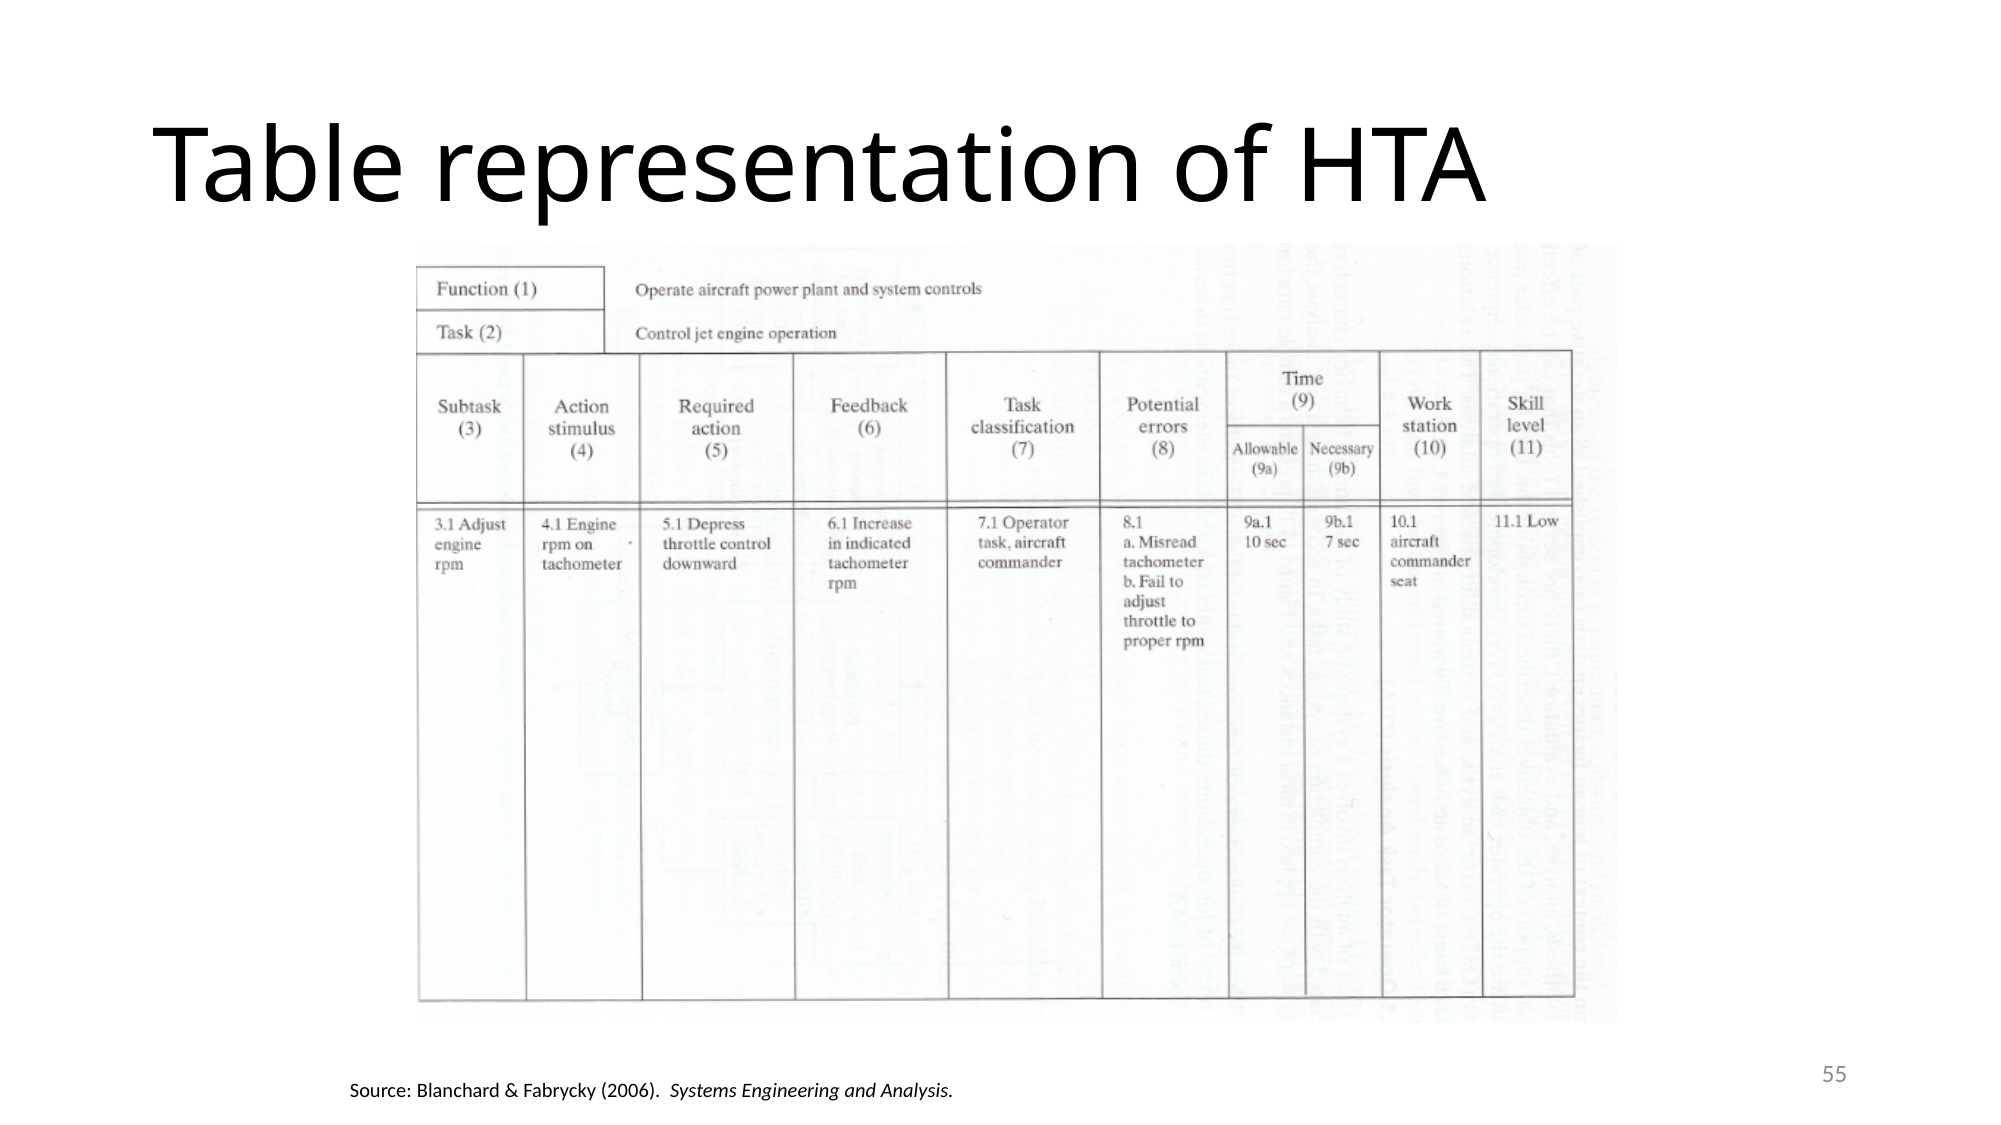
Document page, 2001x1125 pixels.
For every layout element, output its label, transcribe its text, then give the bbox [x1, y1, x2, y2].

title Table representation of HTA [137, 59, 1863, 278]
slide_number 55 [1412, 1042, 1863, 1103]
picture [416, 243, 1617, 1023]
text_box Source: Blanchard & Fabrycky (2006). Systems Engineering and Analysis. [343, 1071, 961, 1108]
